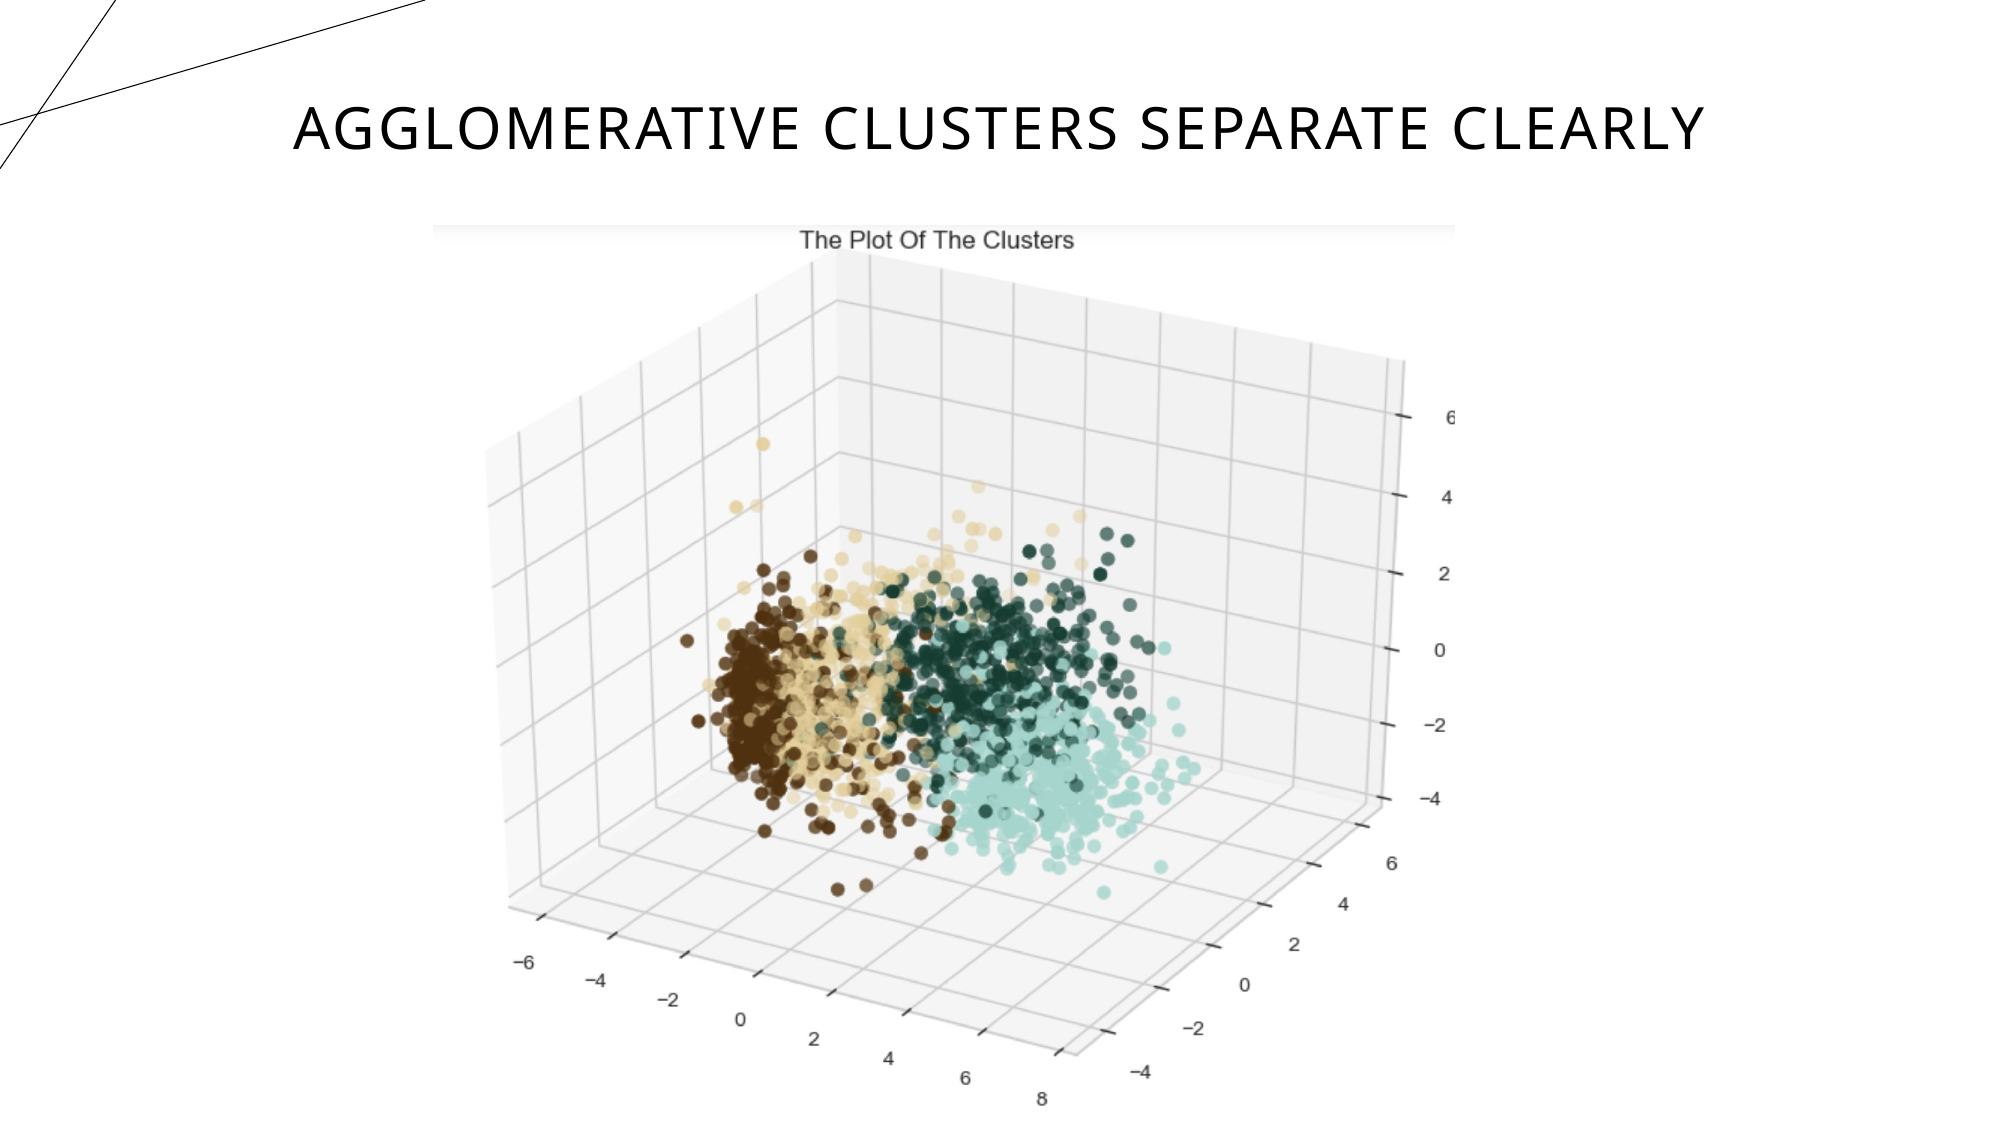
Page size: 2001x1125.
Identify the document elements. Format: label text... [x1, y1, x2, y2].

title Agglomerative Clusters separate clearly [137, 22, 1863, 240]
picture [433, 225, 1455, 1125]
